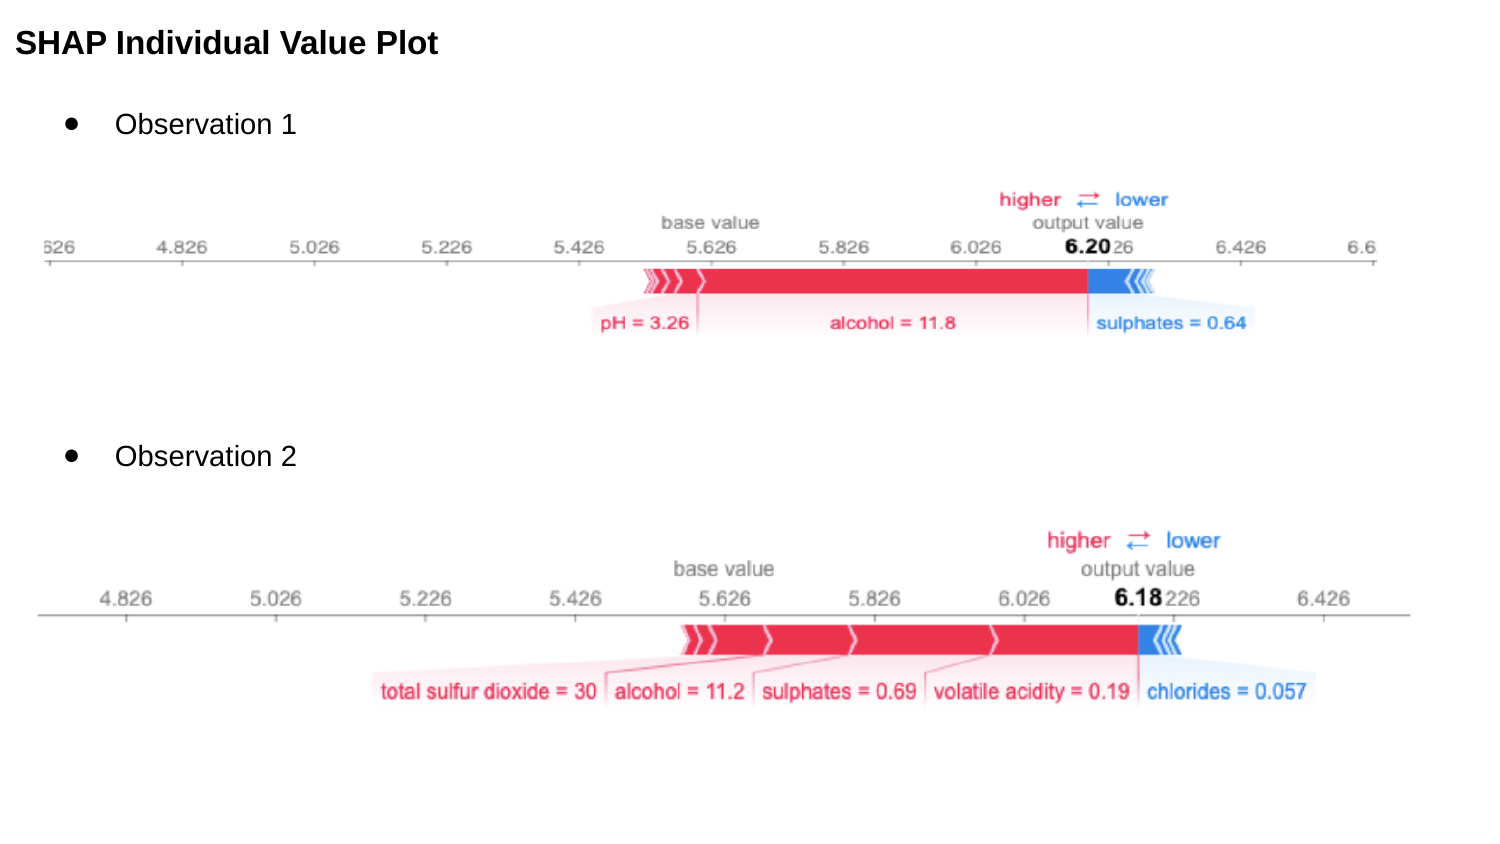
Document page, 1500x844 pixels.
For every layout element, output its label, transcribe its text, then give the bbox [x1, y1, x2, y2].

picture [24, 154, 1449, 372]
text_box Observation 2 [24, 416, 1500, 487]
picture [24, 507, 1476, 721]
text_box Observation 1 [24, 84, 1500, 155]
text_box SHAP Individual Value Plot [0, 0, 1500, 76]
